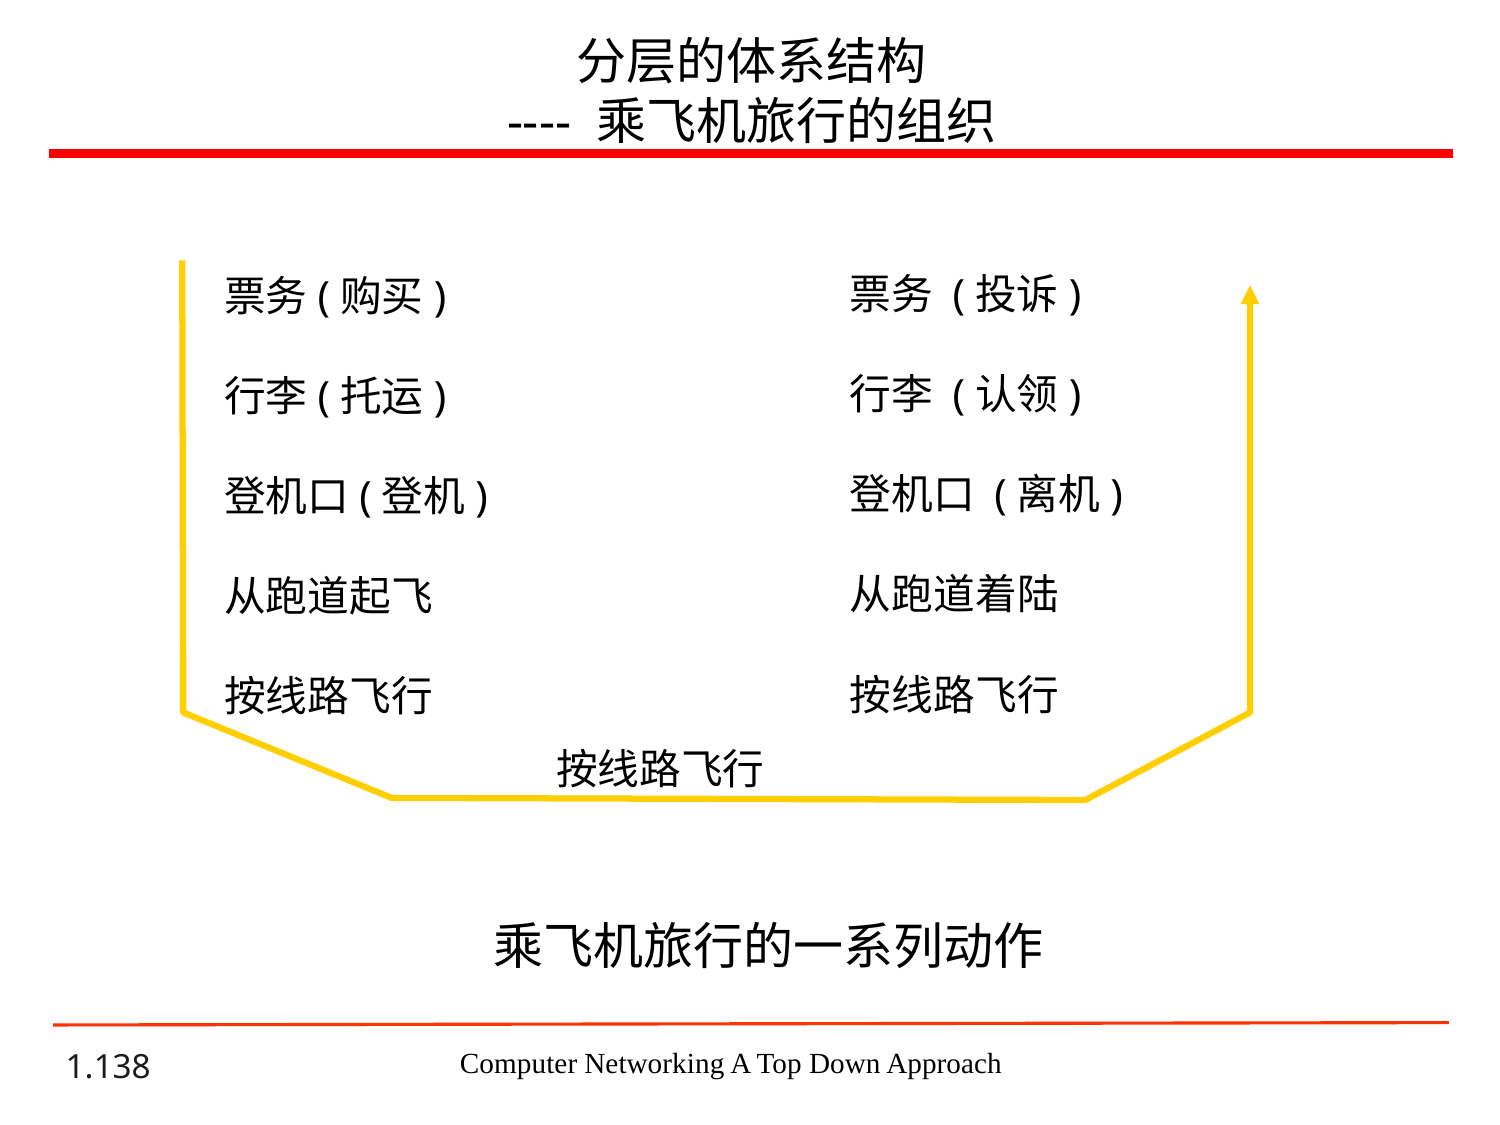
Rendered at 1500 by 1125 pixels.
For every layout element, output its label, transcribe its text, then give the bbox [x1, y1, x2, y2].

list 乘飞机旅行的一系列动作 [117, 906, 1421, 999]
title 分层的体系结构 ---- 乘飞机旅行的组织 [51, 33, 1452, 146]
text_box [181, 260, 1251, 802]
